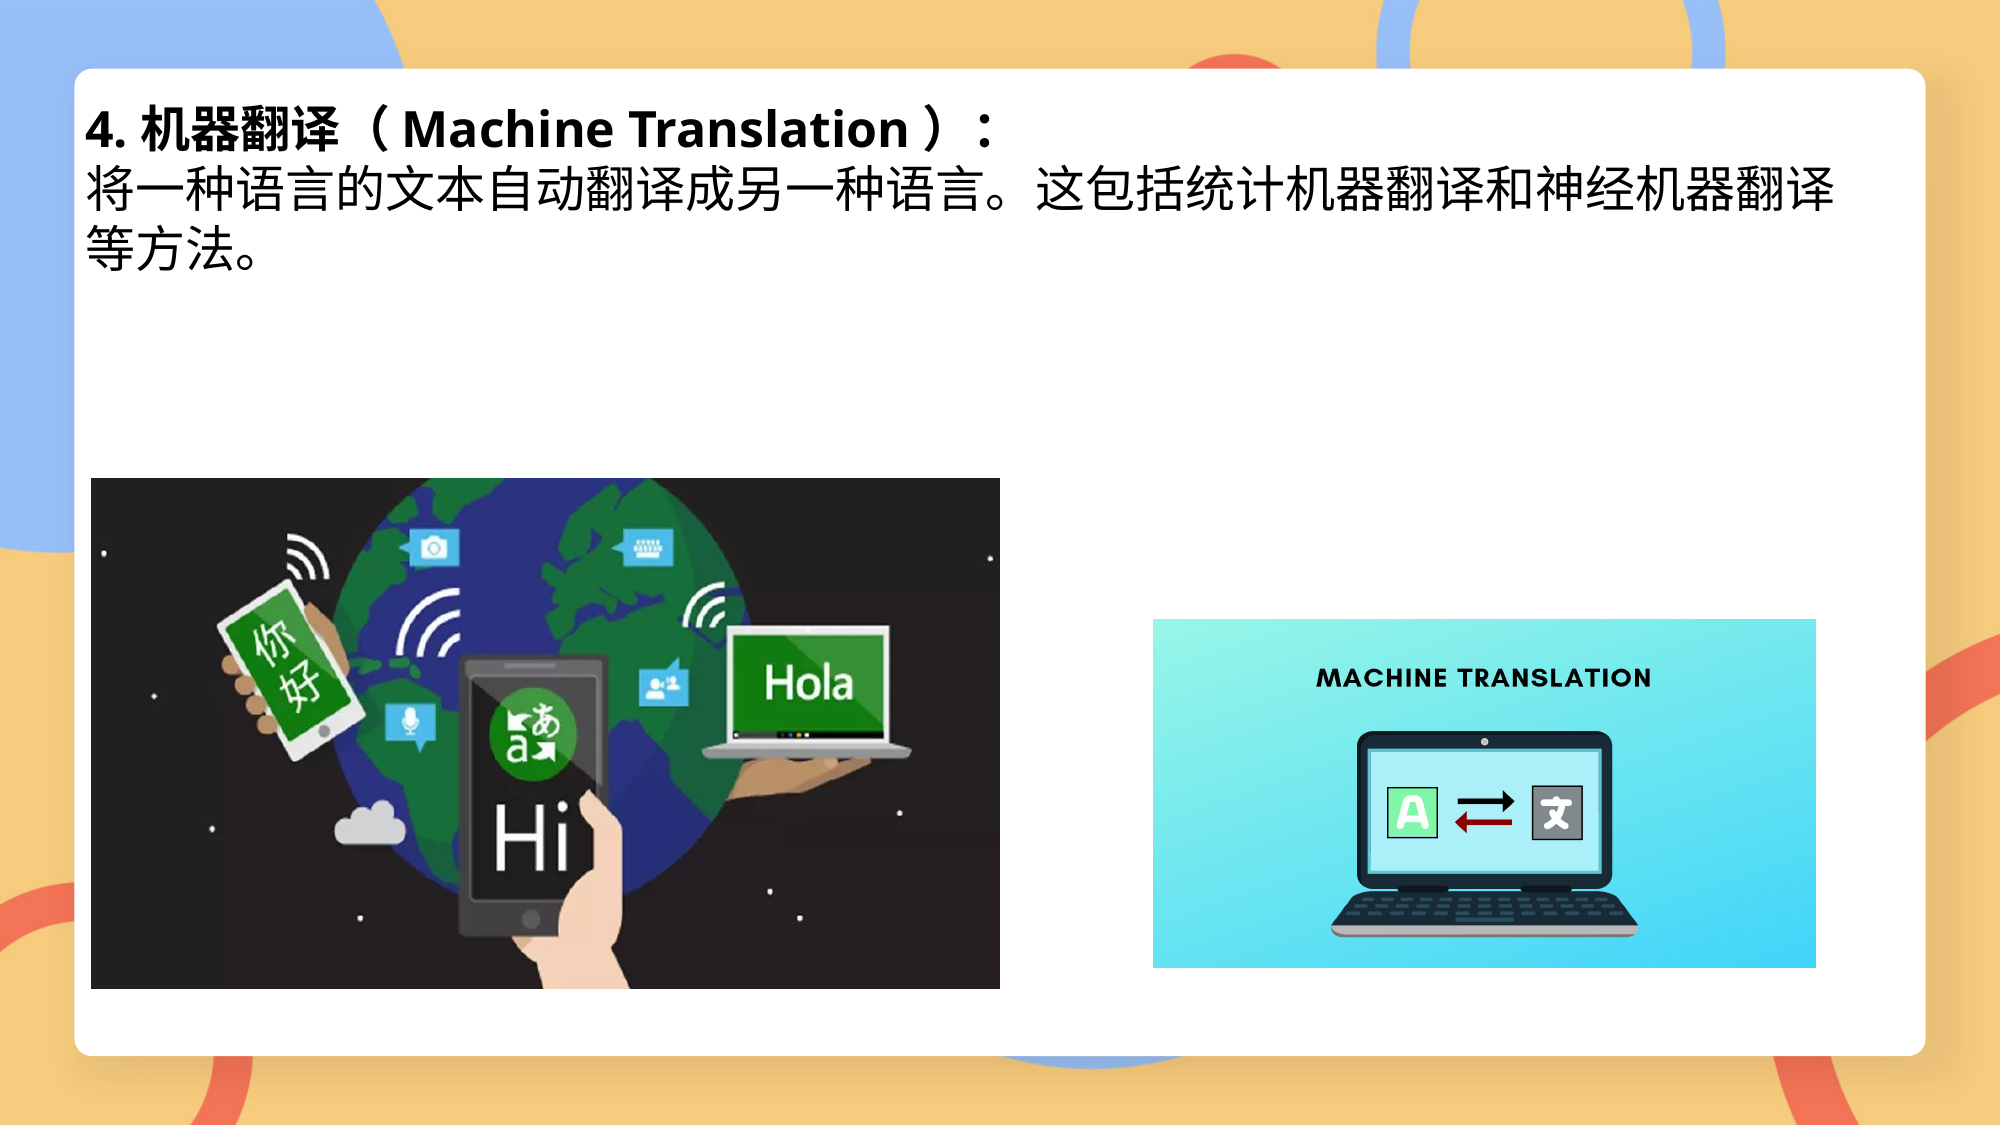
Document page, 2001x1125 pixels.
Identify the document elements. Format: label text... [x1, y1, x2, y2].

text_box 4.机器翻译（Machine Translation）： 将一种语言的文本自动翻译成另一种语言。这包括统计机器翻译和神经机器翻译等方法。 [70, 90, 1896, 285]
picture [0, 0, 2000, 1125]
